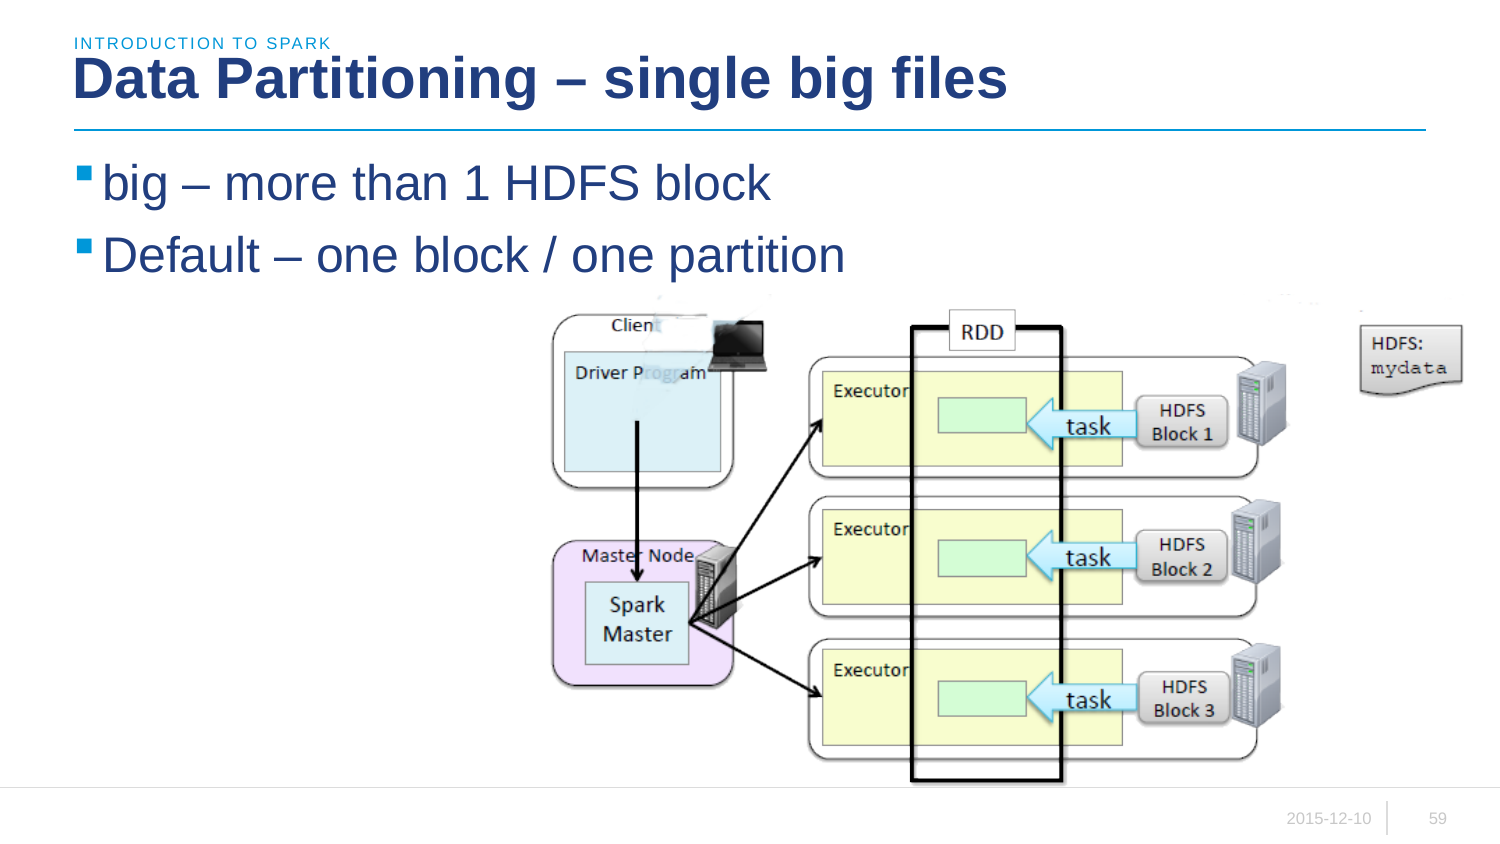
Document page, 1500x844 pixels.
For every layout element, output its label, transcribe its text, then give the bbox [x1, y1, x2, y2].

list big – more than 1 HDFS block Default – one block / one partition [72, 150, 1425, 299]
list introduction to spark [73, 32, 1172, 53]
title Data Partitioning – single big files [72, 75, 1171, 111]
picture [525, 294, 1500, 791]
